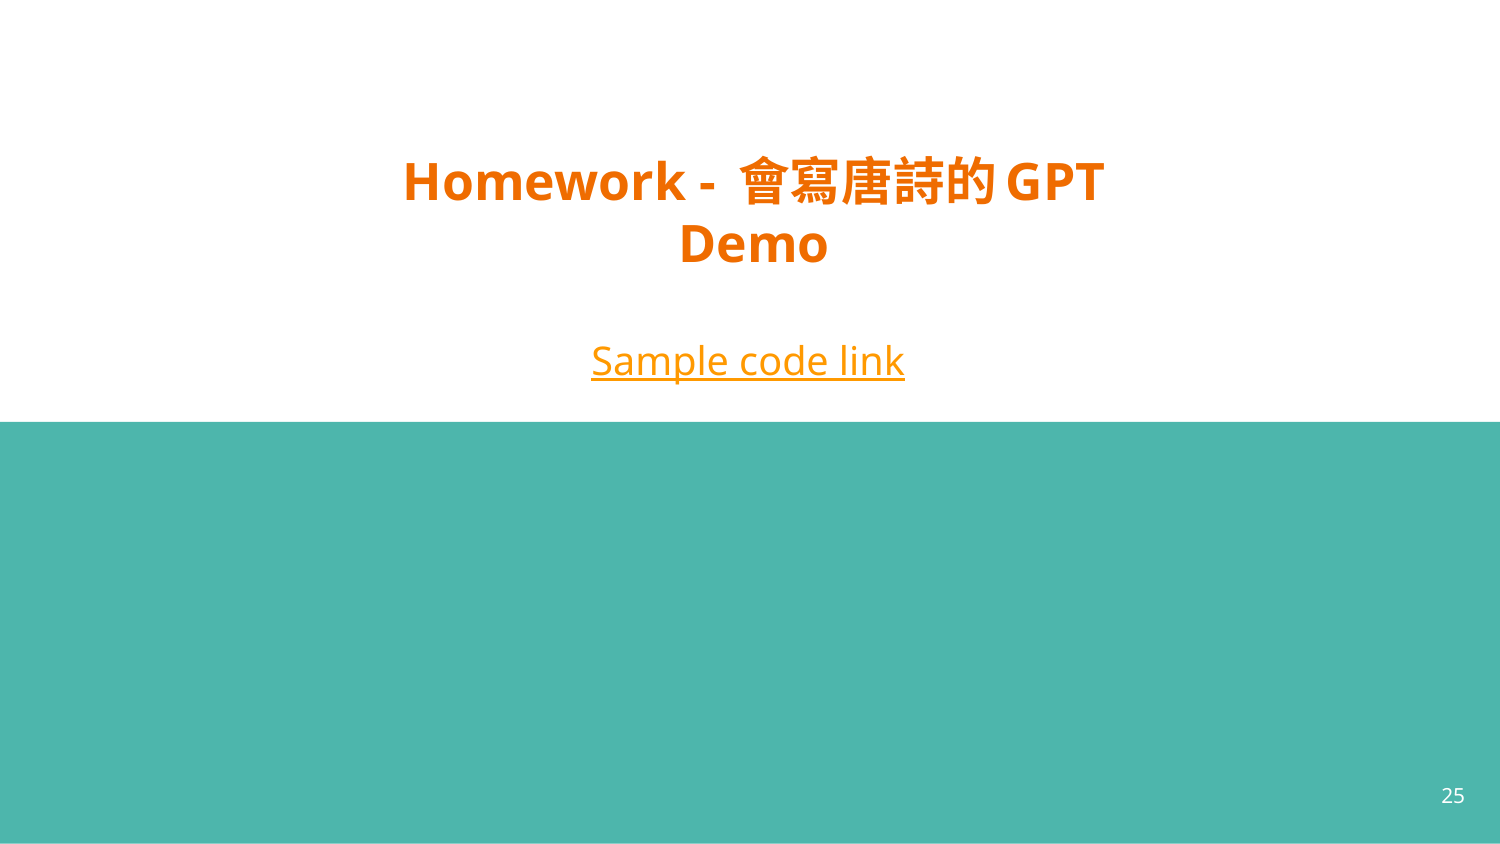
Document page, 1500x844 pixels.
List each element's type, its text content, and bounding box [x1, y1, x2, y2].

slide_number 25 [1389, 764, 1480, 830]
title Homework - 會寫唐詩的GPT Demo [51, 133, 1458, 289]
text_box Sample code link [576, 320, 932, 395]
